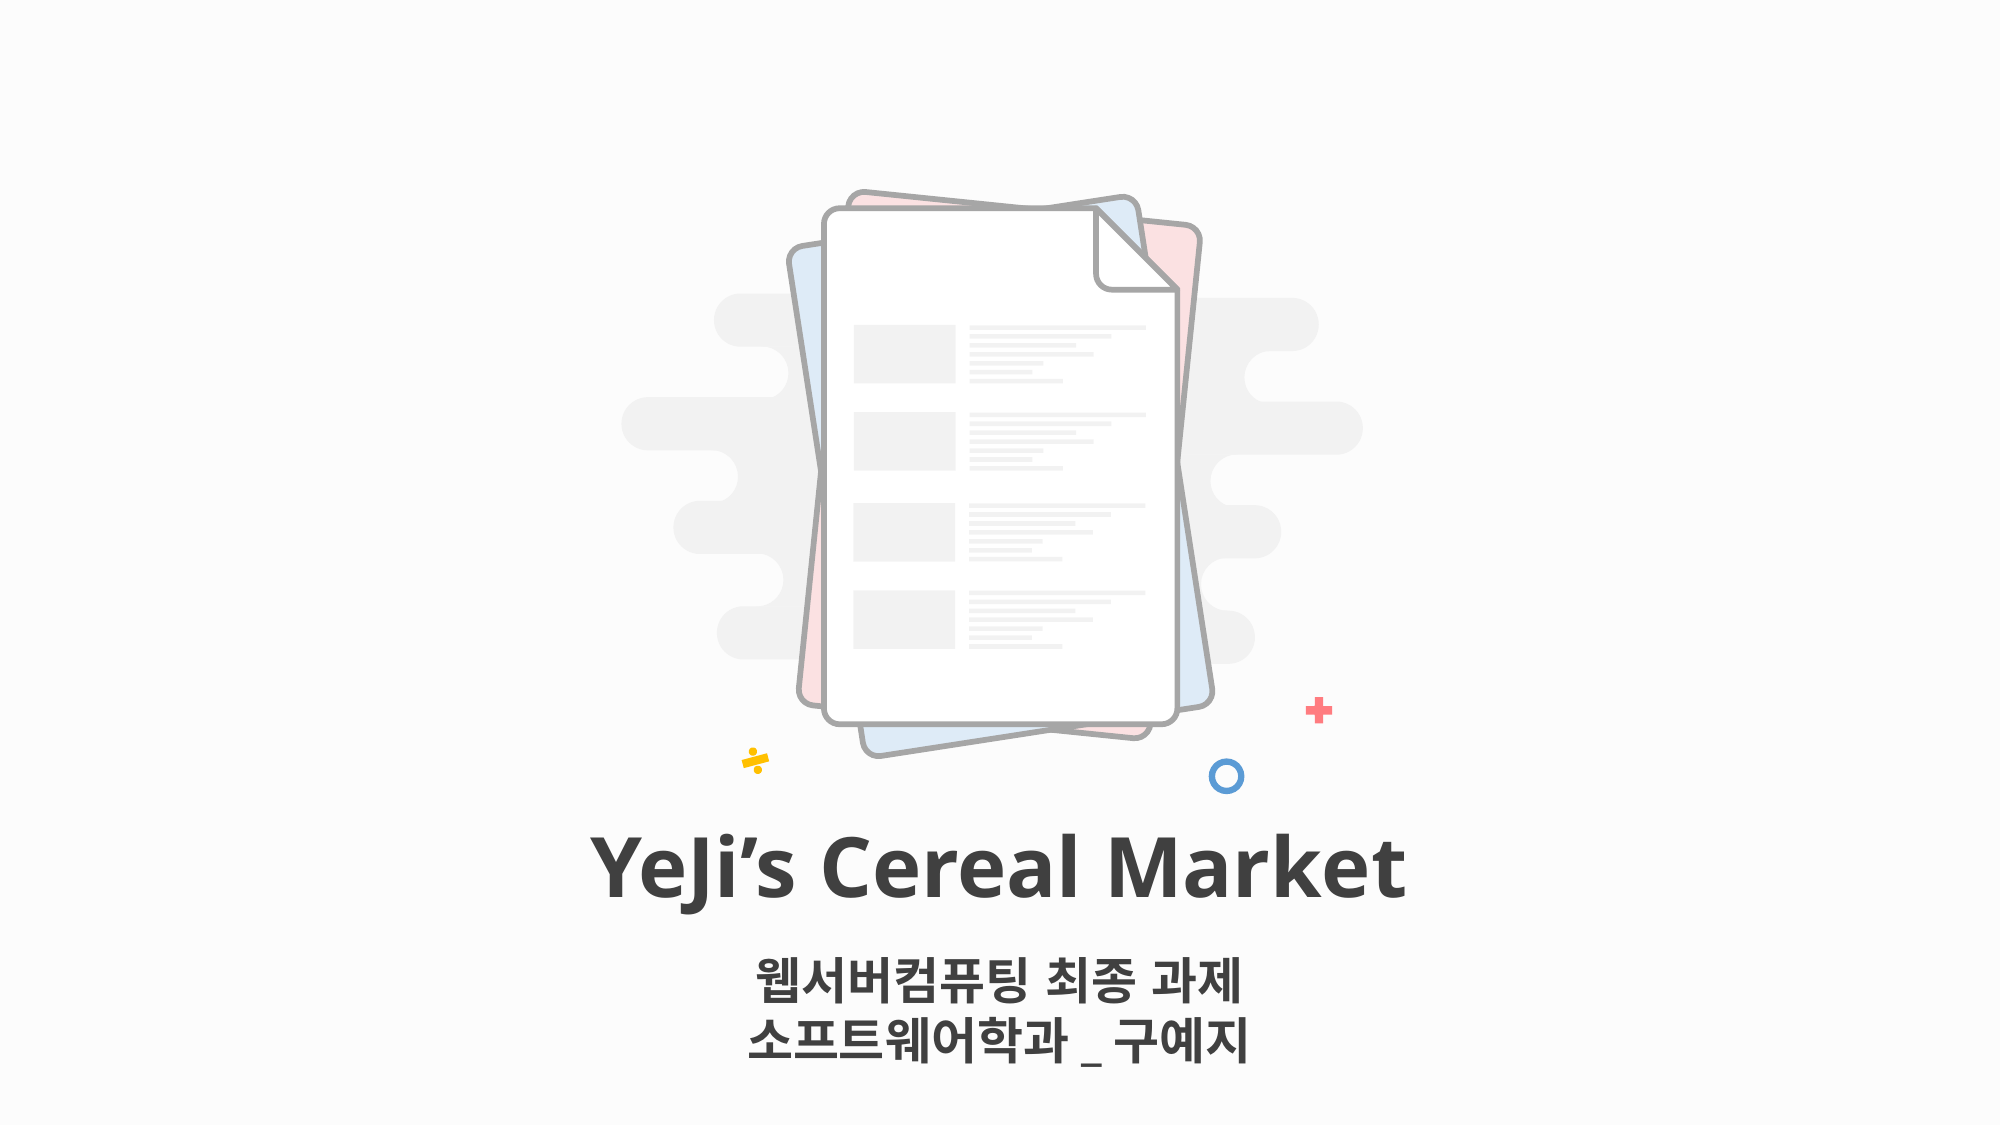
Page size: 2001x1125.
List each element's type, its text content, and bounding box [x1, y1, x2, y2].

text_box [1178, 297, 1364, 664]
text_box [1304, 696, 1334, 725]
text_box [621, 293, 822, 660]
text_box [822, 207, 1178, 735]
text_box [740, 746, 771, 775]
text_box [1207, 757, 1246, 796]
text_box YeJi’s Cereal Market 웹서버컴퓨팅 최종 과제 소프트웨어학과_구예지 [395, 807, 1604, 1125]
